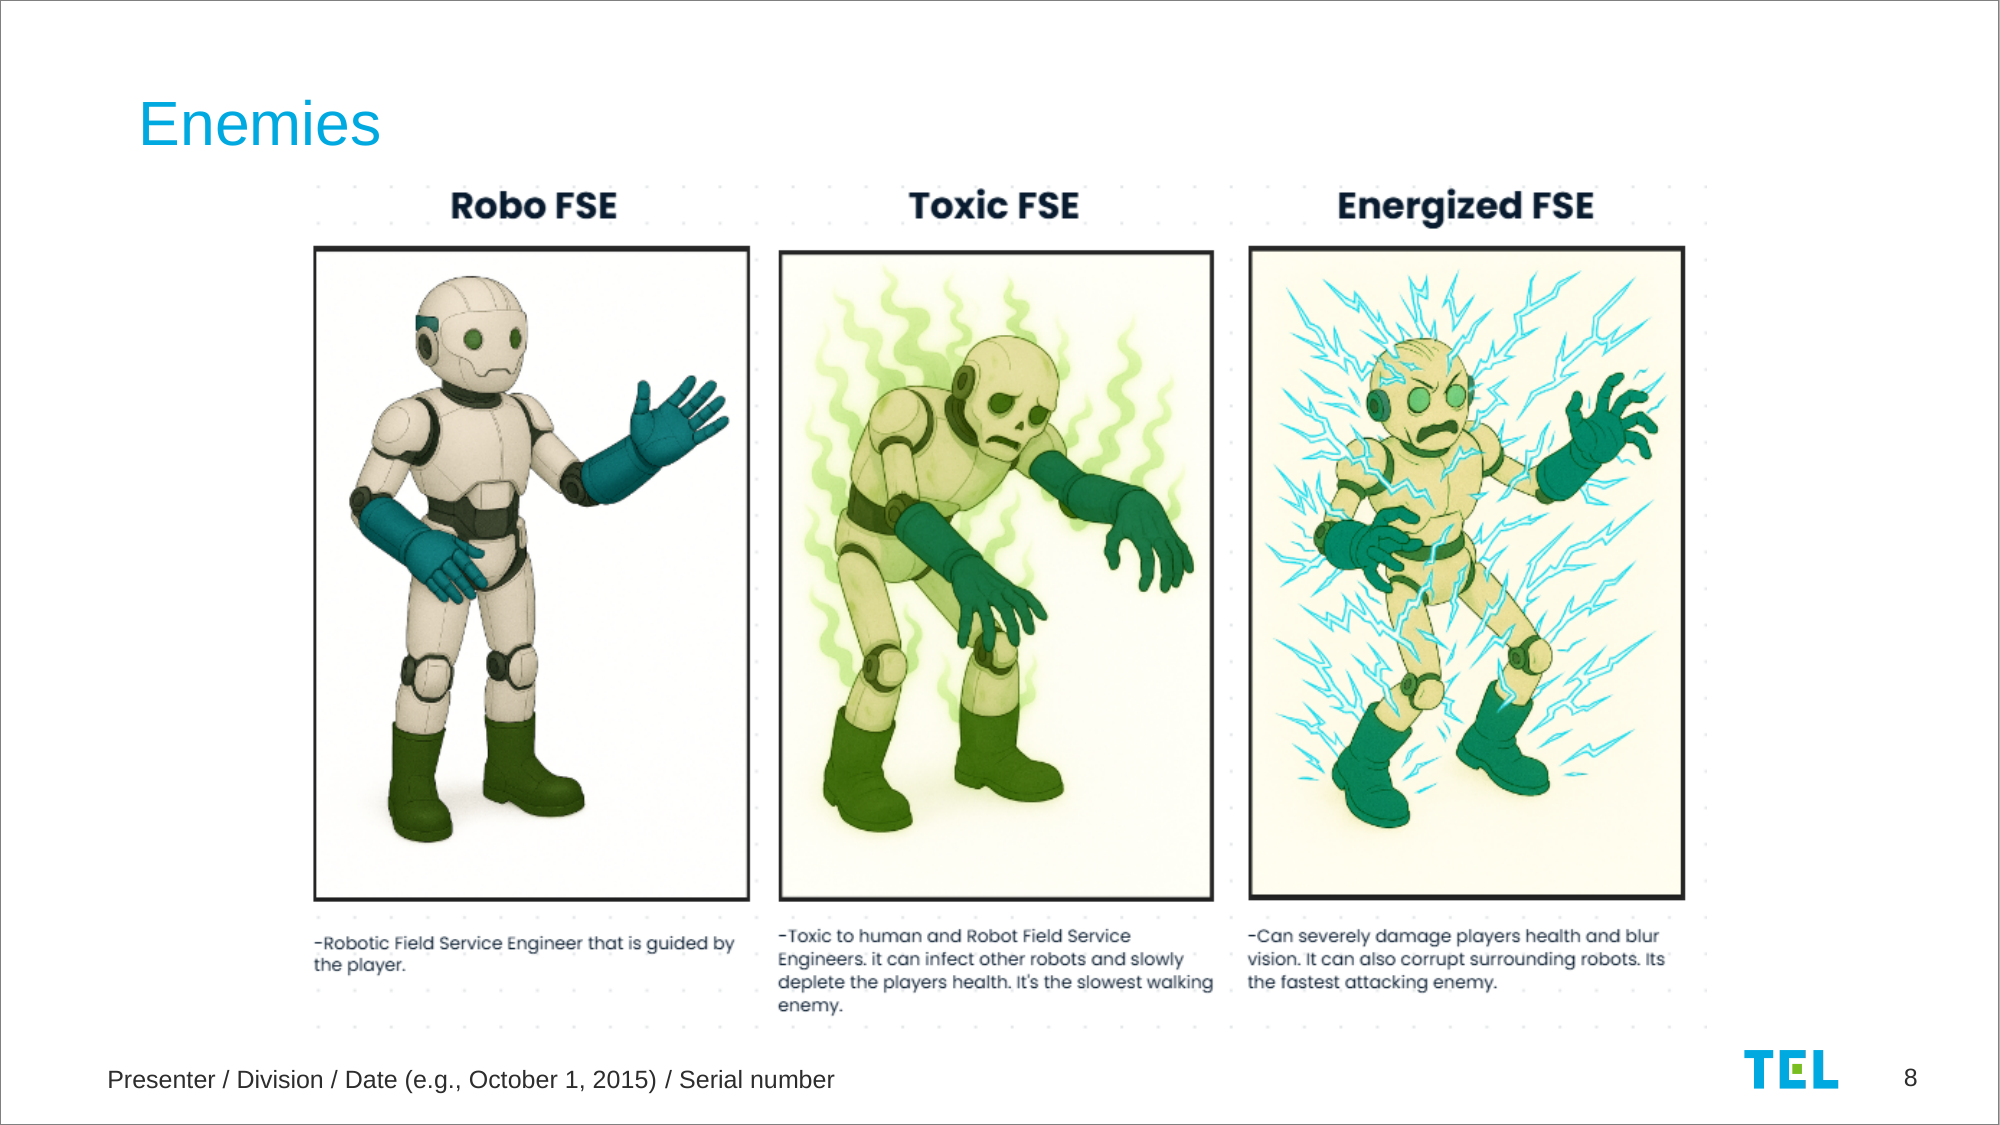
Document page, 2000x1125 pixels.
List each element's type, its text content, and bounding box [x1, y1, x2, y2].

picture [292, 173, 1708, 1036]
picture [1740, 1046, 1841, 1094]
title Enemies [106, 75, 1898, 162]
